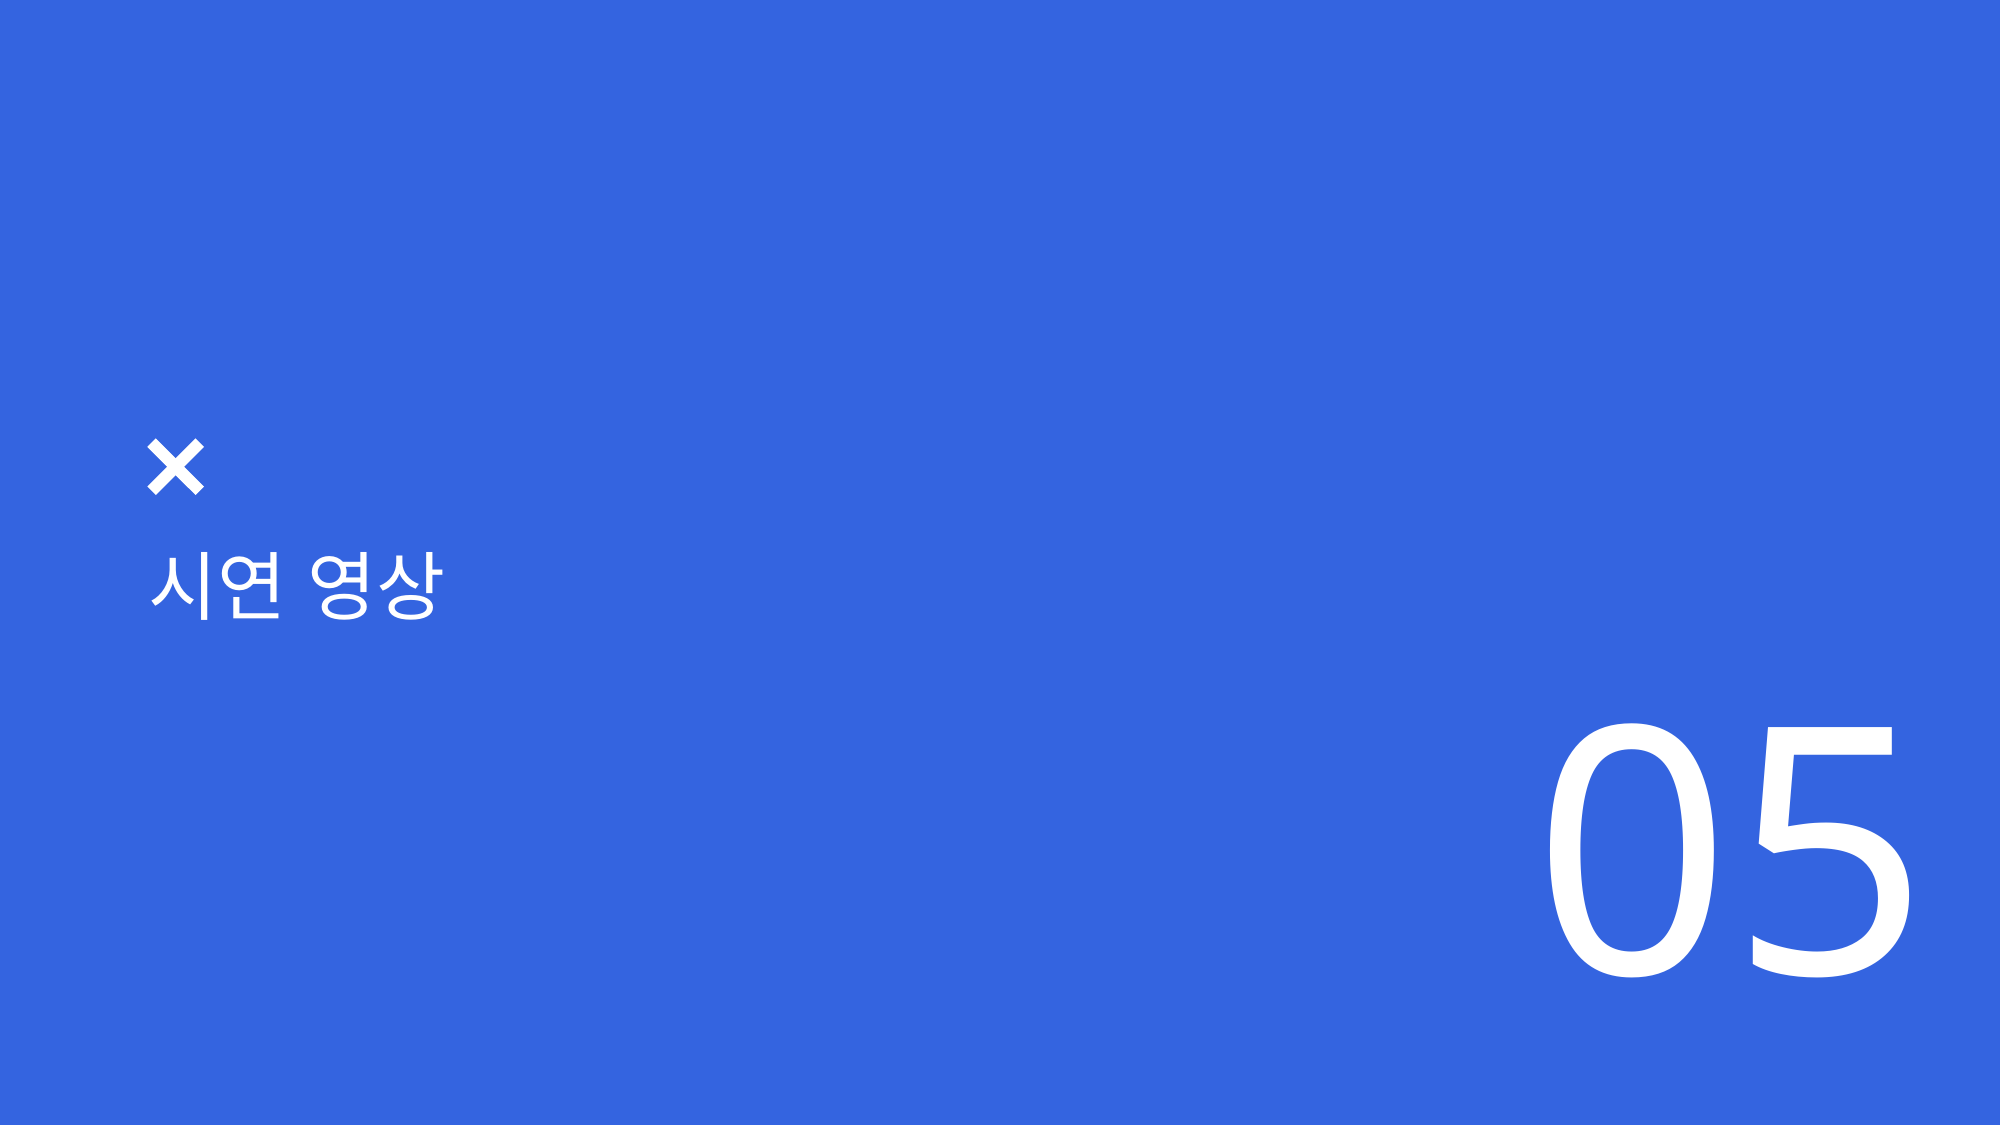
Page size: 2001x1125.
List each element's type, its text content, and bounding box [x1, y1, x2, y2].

text_box 05 [1519, 621, 1945, 1052]
text_box 시연 영상 [134, 505, 461, 638]
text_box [151, 442, 200, 491]
